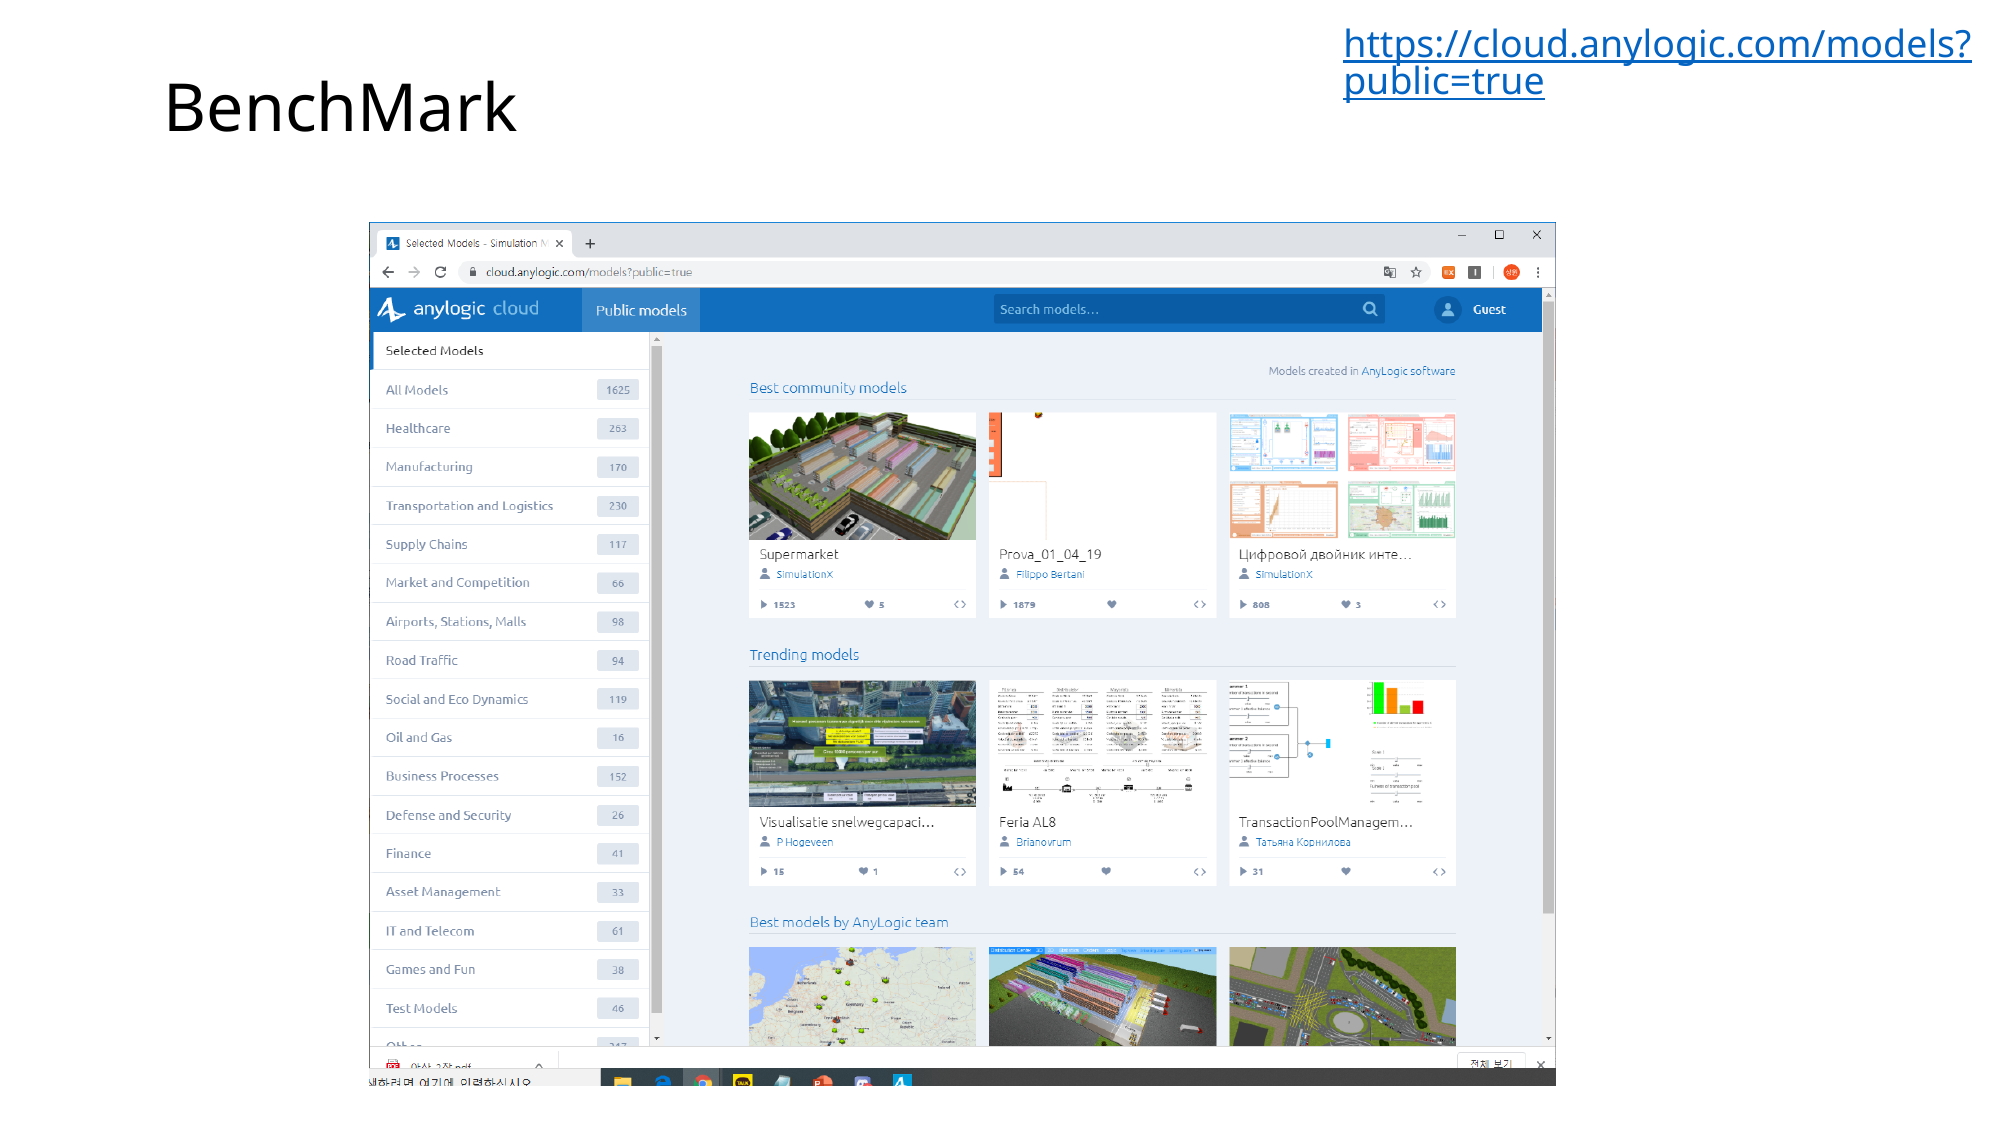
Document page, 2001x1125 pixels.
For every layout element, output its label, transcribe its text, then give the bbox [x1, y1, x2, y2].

picture [369, 222, 1556, 1086]
text_box https://cloud.anylogic.com/models?public=true [1328, 12, 2000, 78]
picture [896, 1078, 904, 1086]
title BenchMark [23, 64, 659, 154]
